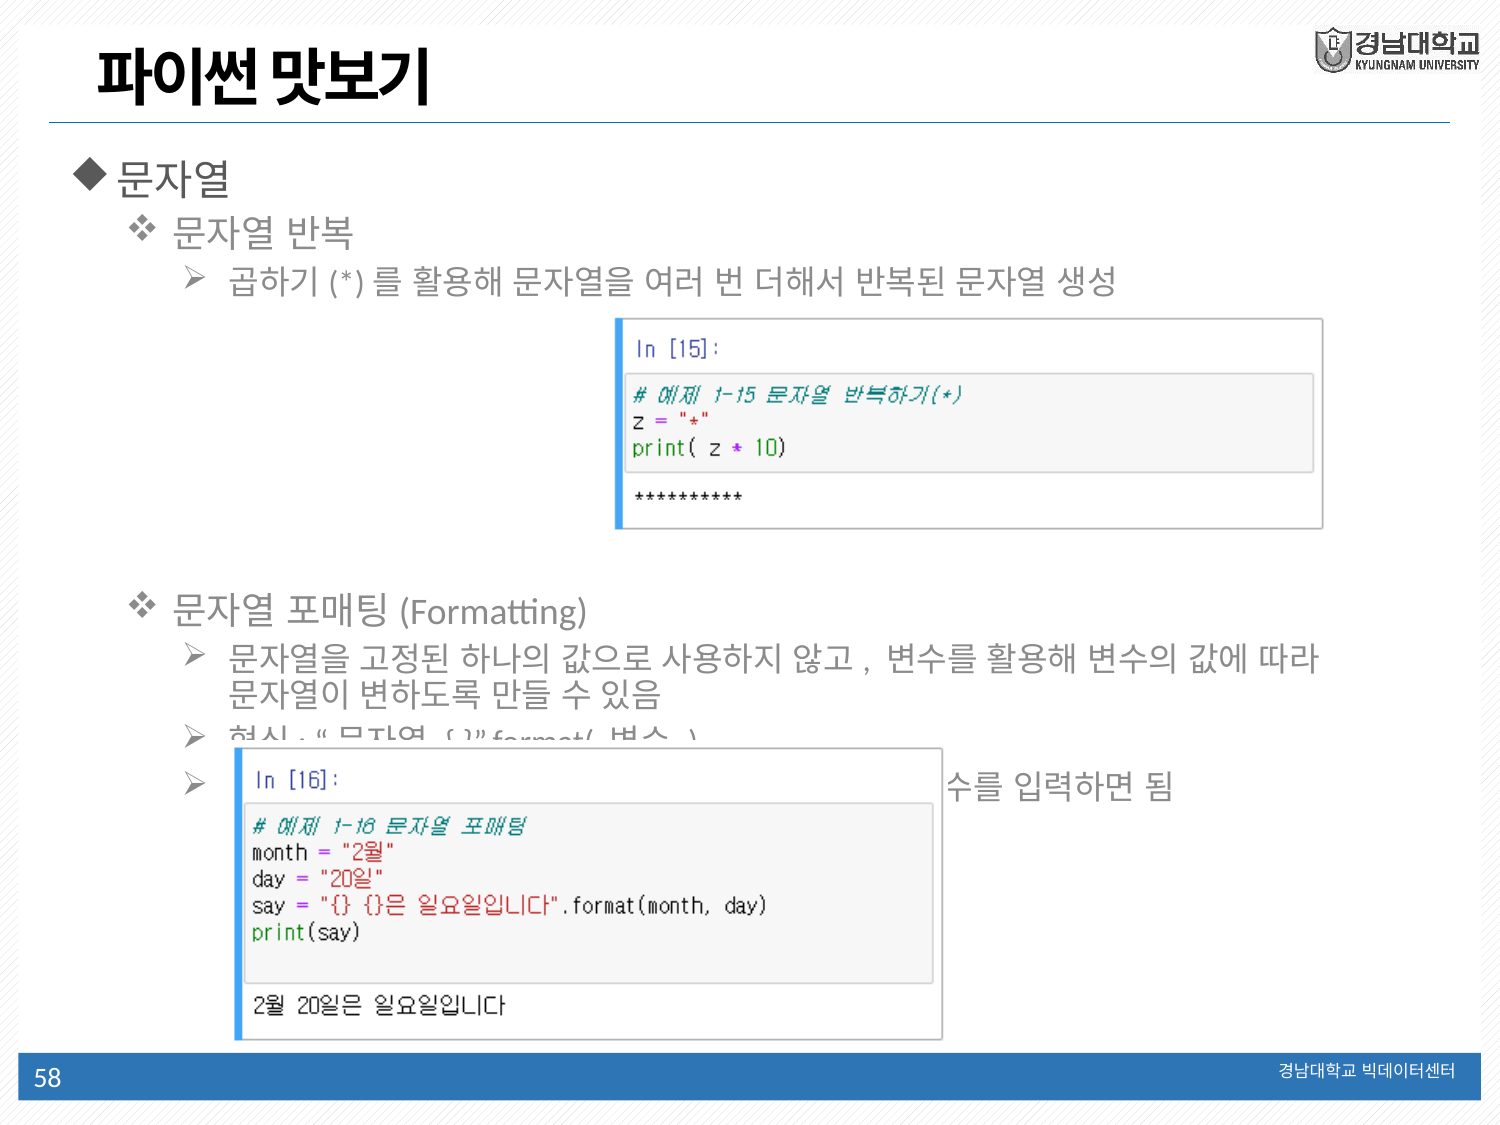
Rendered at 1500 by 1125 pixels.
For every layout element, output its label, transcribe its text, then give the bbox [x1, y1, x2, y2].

picture [1313, 24, 1481, 74]
picture [229, 740, 948, 1047]
slide_number 58 [18, 1052, 357, 1113]
text_box 파이썬 맛보기 [82, 30, 450, 121]
list 문자열 문자열 반복 곱하기(*)를 활용해 문자열을 여러 번 더해서 반복된 문자열 생성 문자열 포매팅(Formatting) 문자열을 고정된 하나의 값으로 사용하지 않고, 변수를 활용해 변수의 값에 따라 문자열이 변하도록 만들 수 있음 형식: “문자열 { }”.format( 변수 ) 변수를 여러 개 사용할 경우 순서에 맞춰 차례대로 변수를 입력하면 됨 [54, 151, 1450, 1043]
picture [609, 312, 1330, 536]
